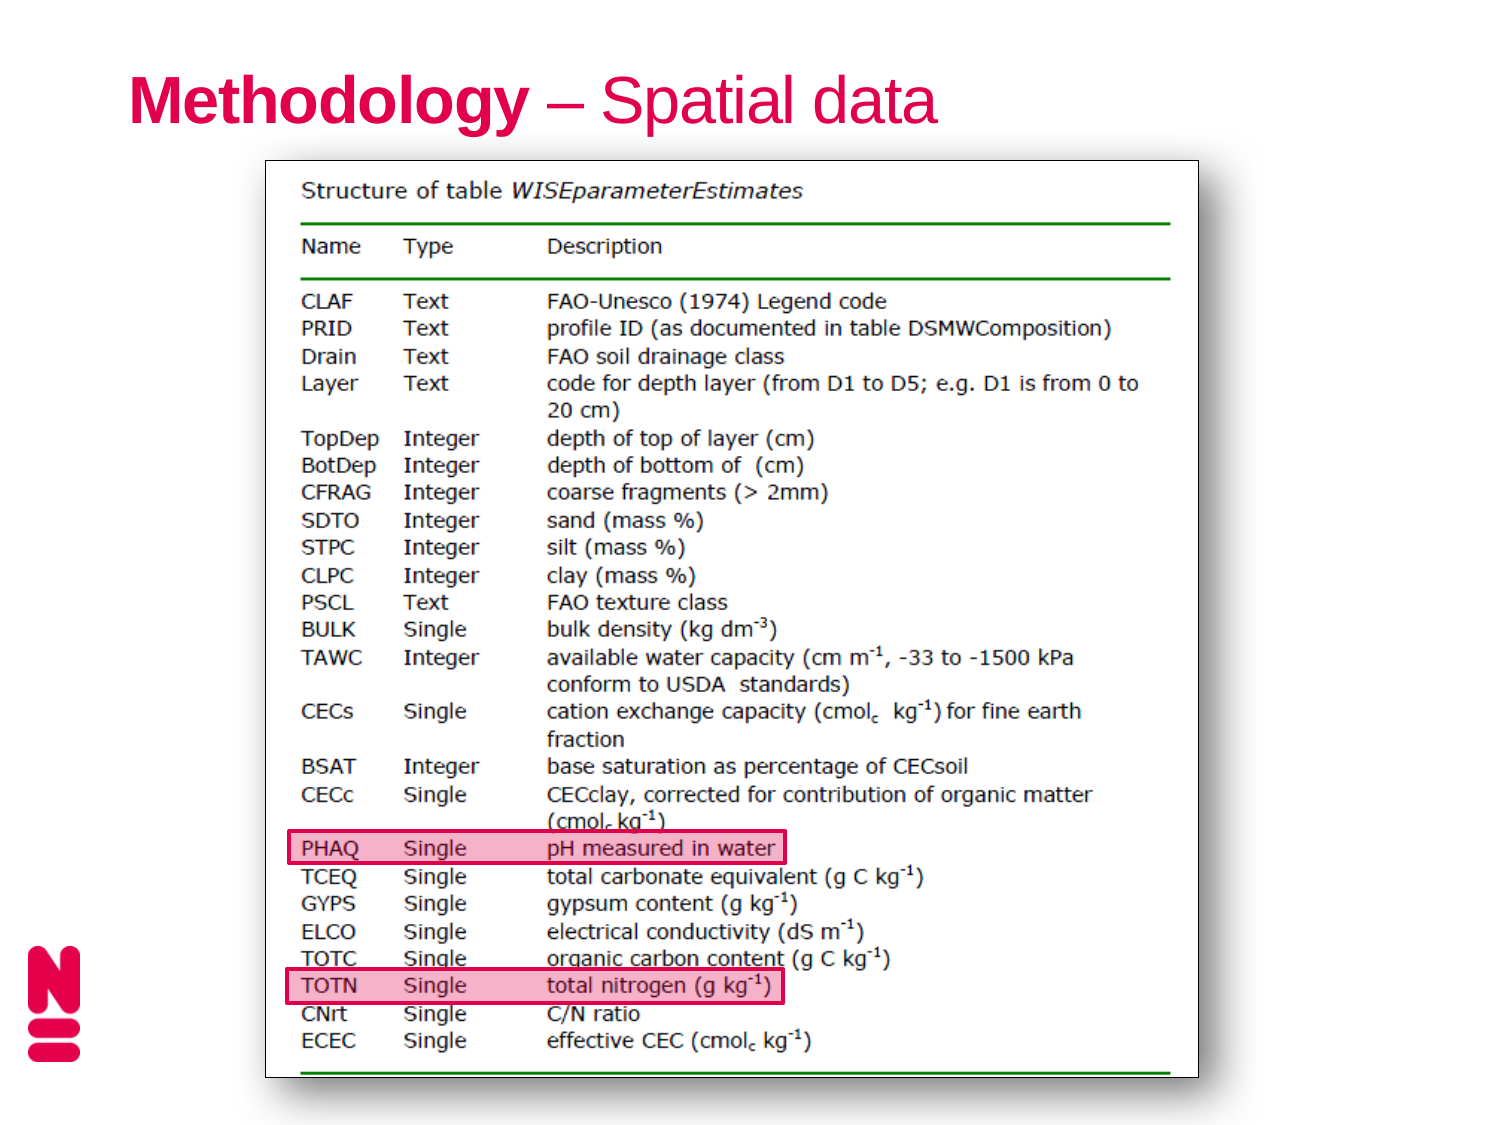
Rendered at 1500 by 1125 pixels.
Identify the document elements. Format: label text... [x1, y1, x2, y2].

title Methodology – Spatial data [128, 66, 1310, 224]
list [265, 160, 1200, 1078]
picture [28, 946, 80, 1062]
